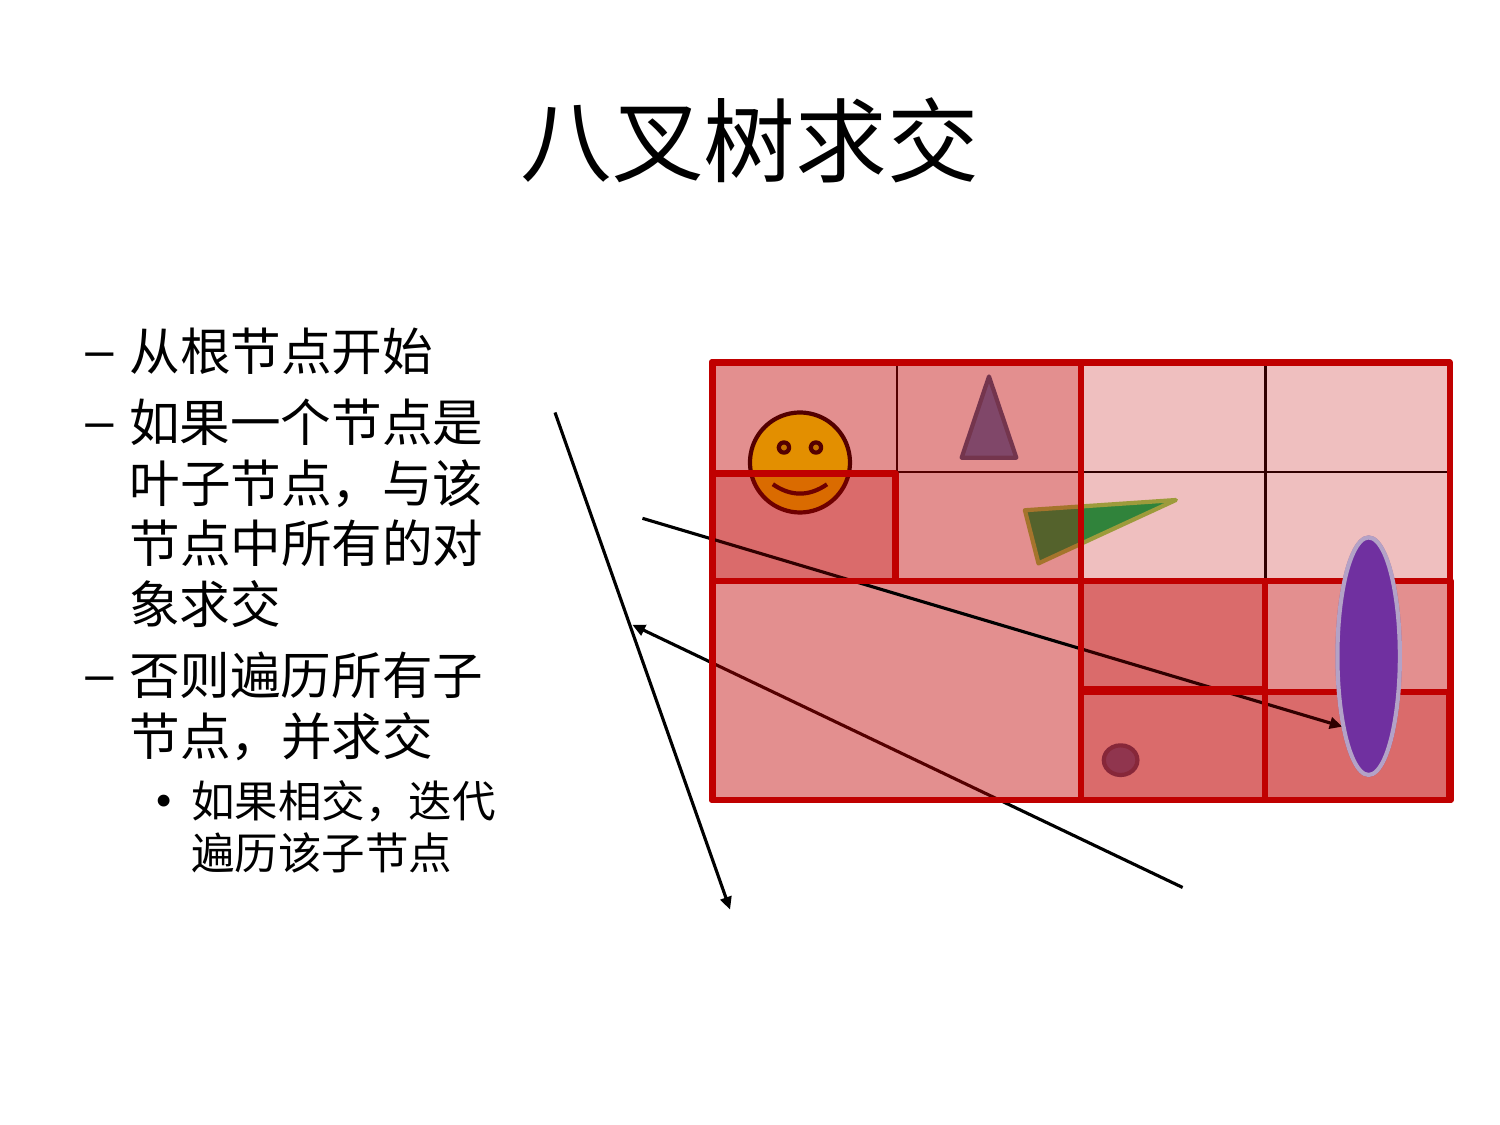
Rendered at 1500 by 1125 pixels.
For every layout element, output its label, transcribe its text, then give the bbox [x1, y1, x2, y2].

text_box [554, 412, 732, 910]
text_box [712, 362, 1451, 801]
list 从根节点开始 如果一个节点是叶子节点，与该节点中所有的对象求交 否则遍历所有子节点，并求交 如果相交，迭代遍历该子节点 [0, 312, 513, 913]
title 八叉树求交 [75, 45, 1425, 233]
text_box [632, 624, 707, 661]
